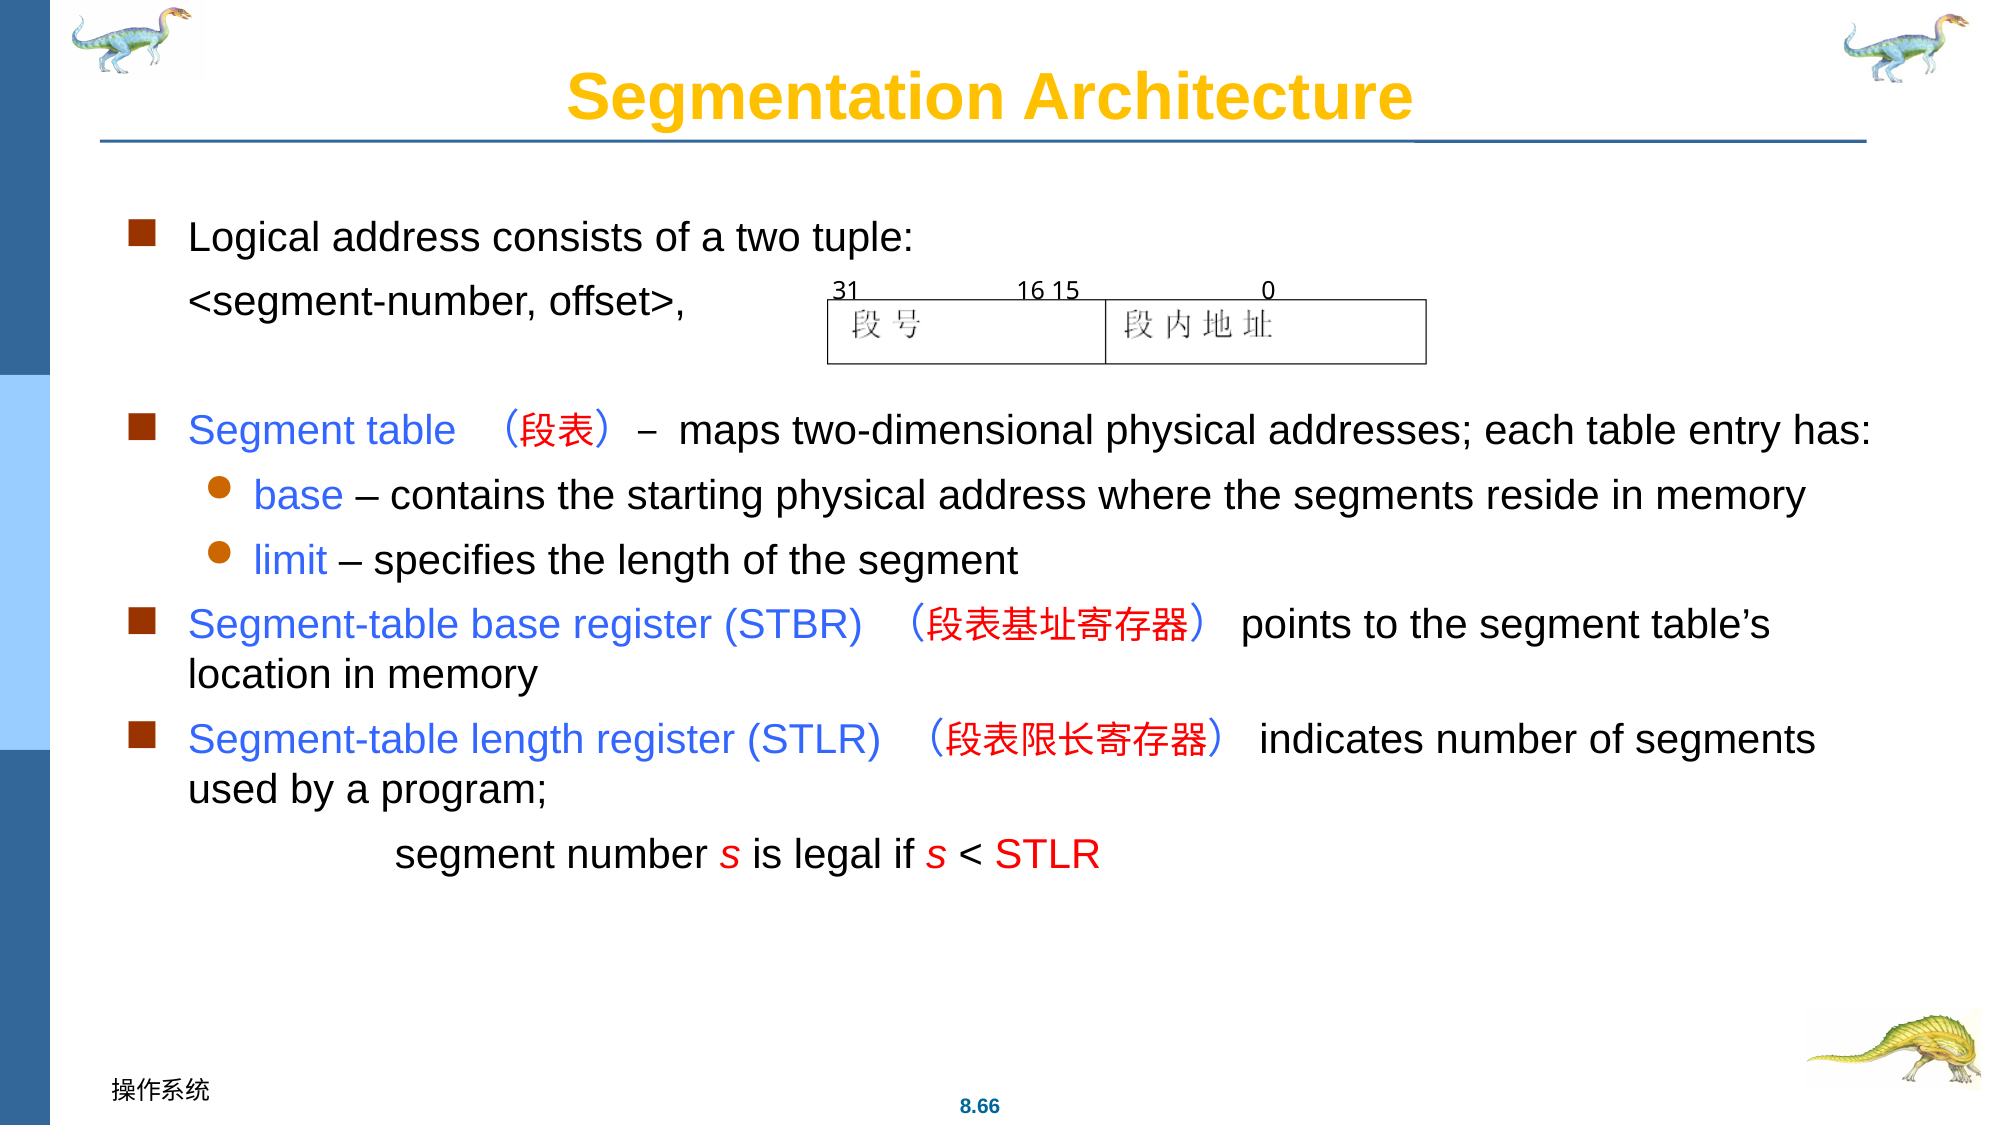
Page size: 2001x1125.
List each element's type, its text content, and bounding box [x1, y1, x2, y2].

list Logical address consists of a two tuple: <segment-number, offset>, Segment table （段表）– maps two-dimensional physical addresses; each table entry has: base – contains the starting physical address where the segments reside in memory limit – specifies the length of the segment Segment-table base register (STBR) （段表基址寄存器）points to the segment table’s location in memory Segment-table length register (STLR) （段表限长寄存器）indicates number of segments used by a program; segment number s is legal if s < STLR [116, 202, 1917, 946]
picture [62, 0, 205, 81]
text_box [827, 274, 1428, 367]
title Segmentation Architecture [99, 45, 1900, 141]
picture [1837, 12, 1988, 94]
picture [1804, 1007, 1982, 1090]
